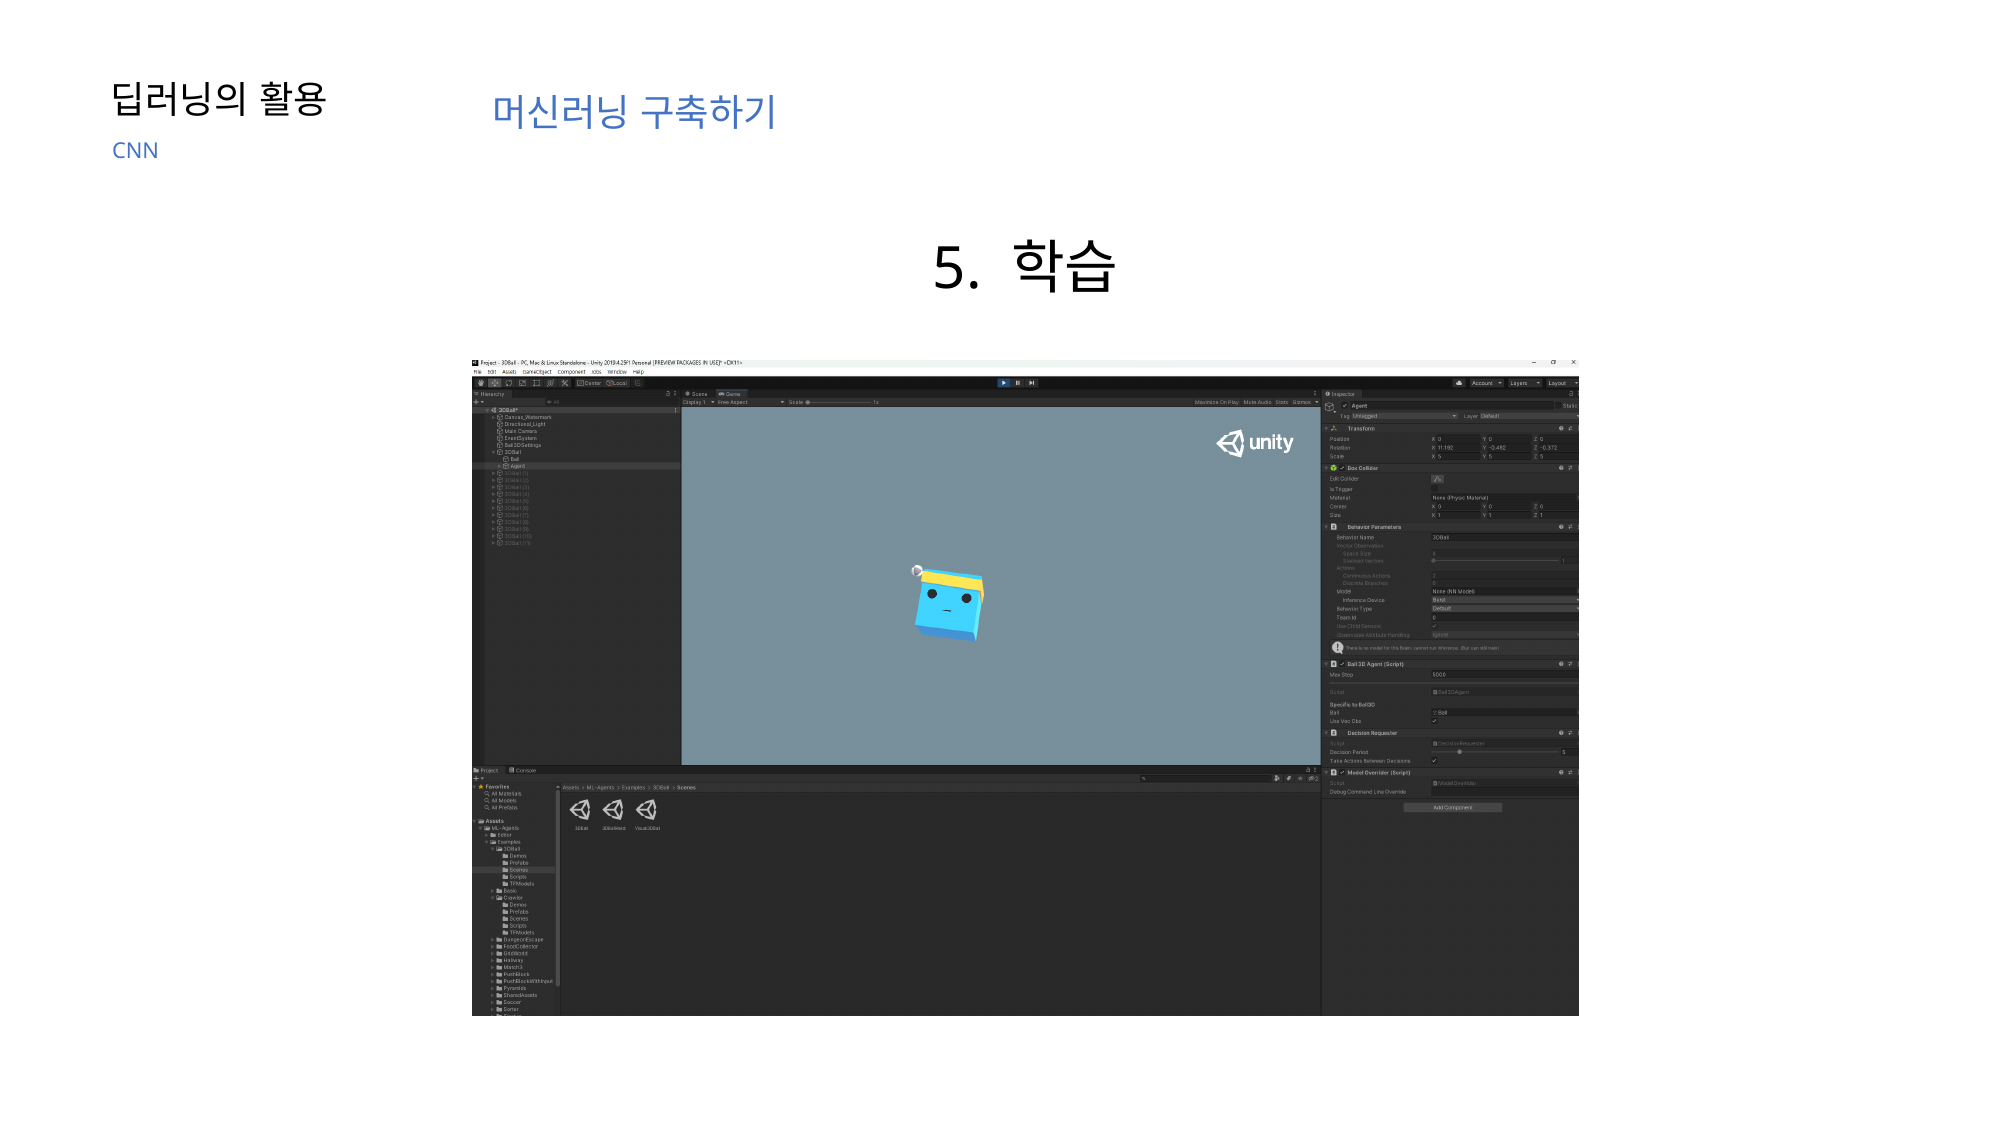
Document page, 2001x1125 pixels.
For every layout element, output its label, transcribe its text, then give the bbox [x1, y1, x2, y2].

text_box 머신러닝 구축하기 [477, 81, 794, 142]
text_box CNN [97, 129, 286, 171]
text_box 5. 학습 [182, 222, 1869, 308]
text_box 딥러닝의 활용 [96, 68, 828, 129]
picture [472, 360, 1579, 1016]
